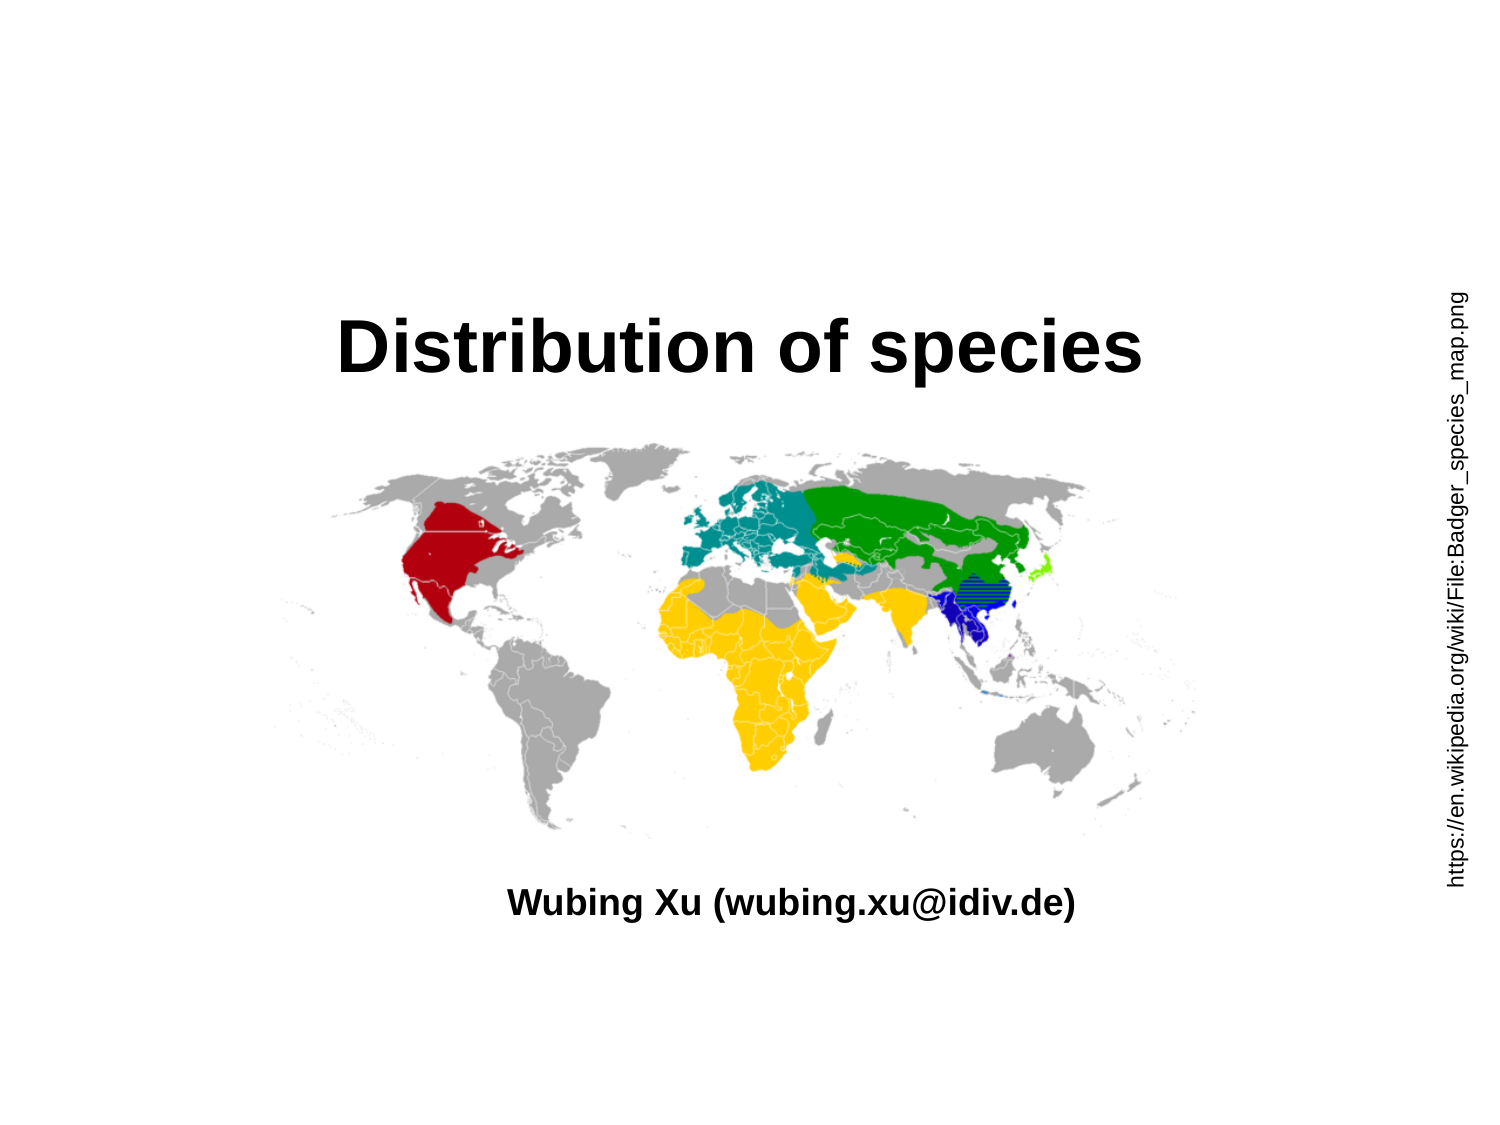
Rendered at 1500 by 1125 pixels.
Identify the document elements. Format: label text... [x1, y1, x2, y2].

text_box https://en.wikipedia.org/wiki/File:Badger_species_map.png [1433, 276, 1476, 903]
title Distribution of species [103, 286, 1379, 399]
subtitle Wubing Xu (wubing.xu@idiv.de) [261, 847, 1323, 932]
picture [260, 442, 1199, 840]
